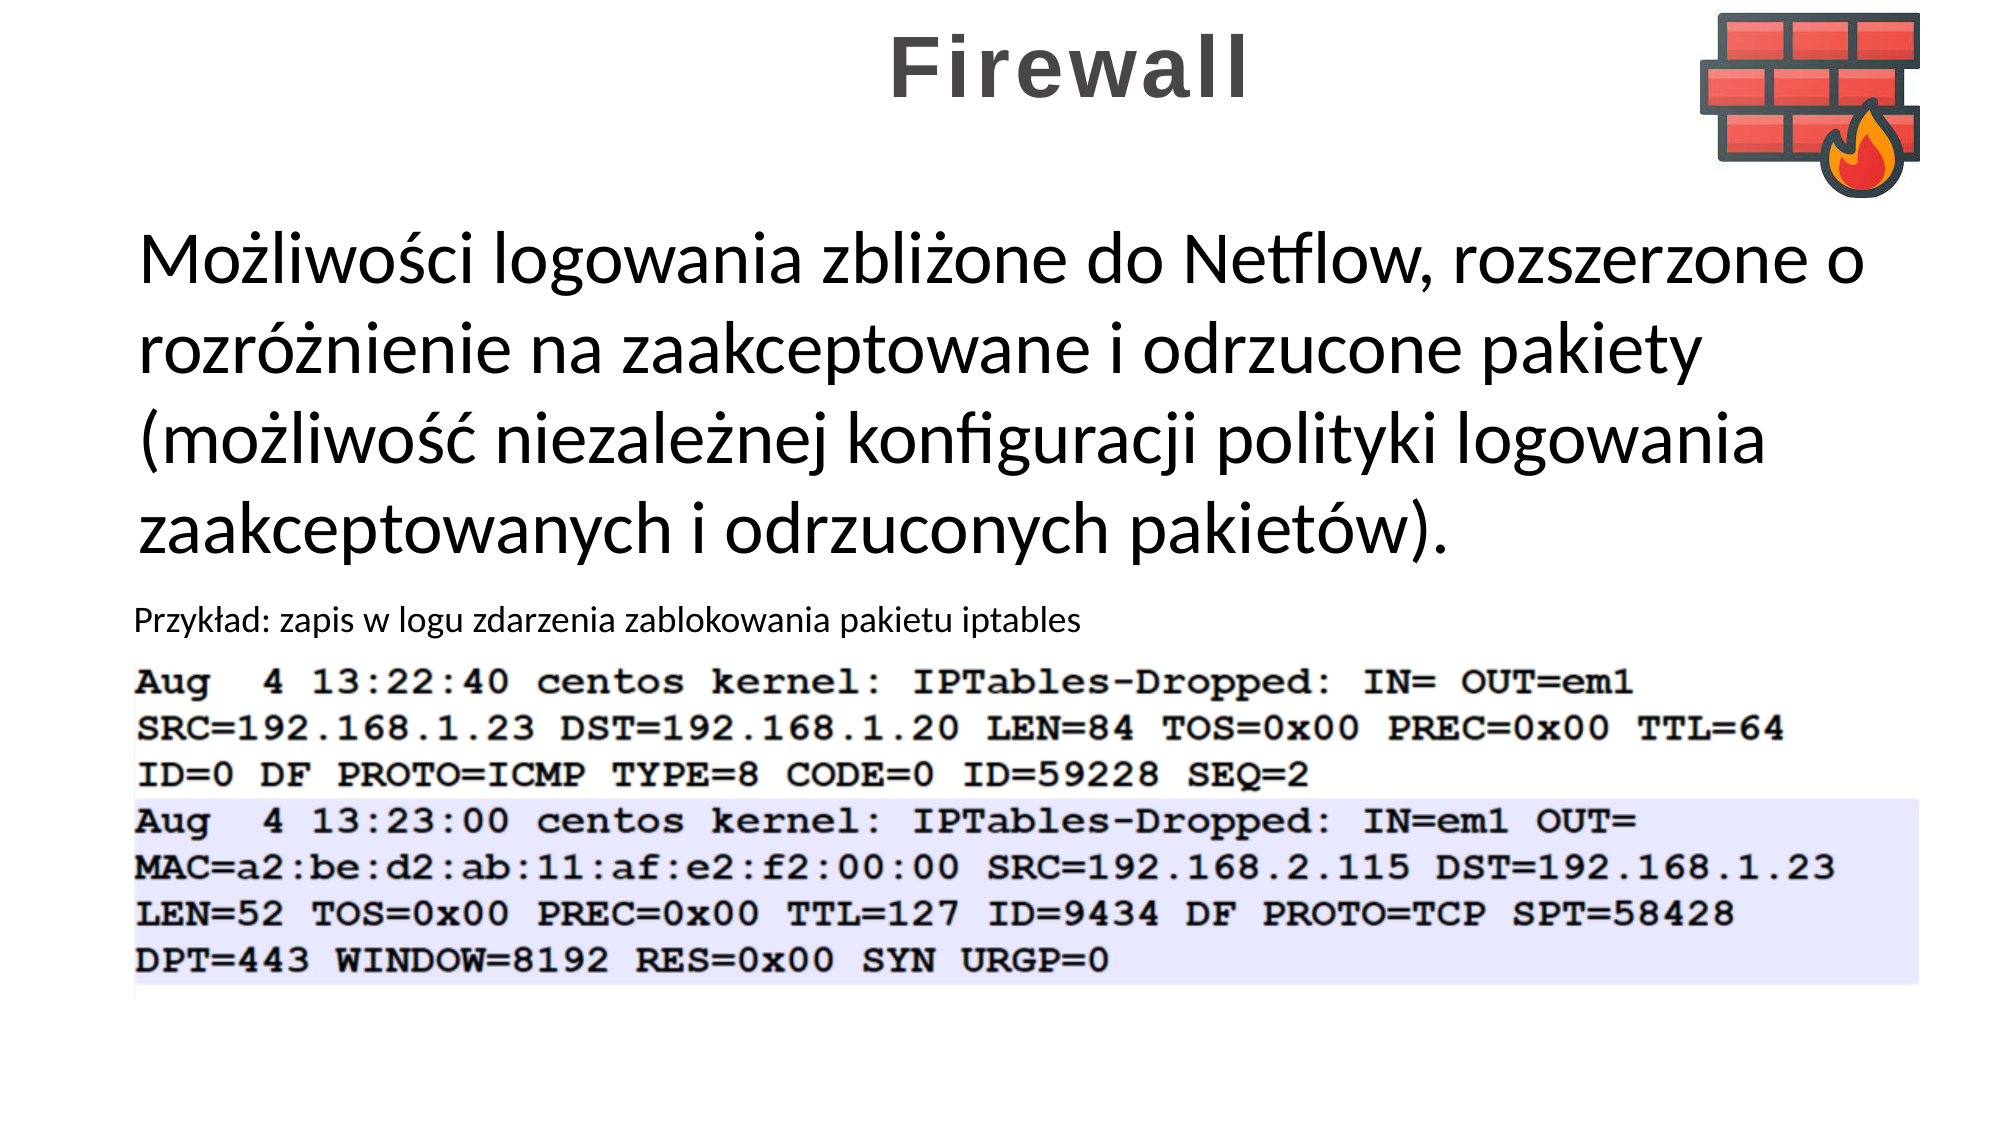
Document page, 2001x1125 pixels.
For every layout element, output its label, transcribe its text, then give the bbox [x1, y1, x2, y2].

picture [1700, 0, 1920, 198]
text_box Firewall [245, 10, 1700, 116]
text_box Przykład: zapis w logu zdarzenia zablokowania pakietu iptables [118, 587, 1981, 648]
text_box Możliwości logowania zbliżone do Netflow, rozszerzone o rozróżnienie na zaakceptowane i odrzucone pakiety (możliwość niezależnej konfiguracji polityki logowania zaakceptowanych i odrzuconych pakietów). [138, 208, 1935, 569]
picture [134, 664, 1920, 998]
